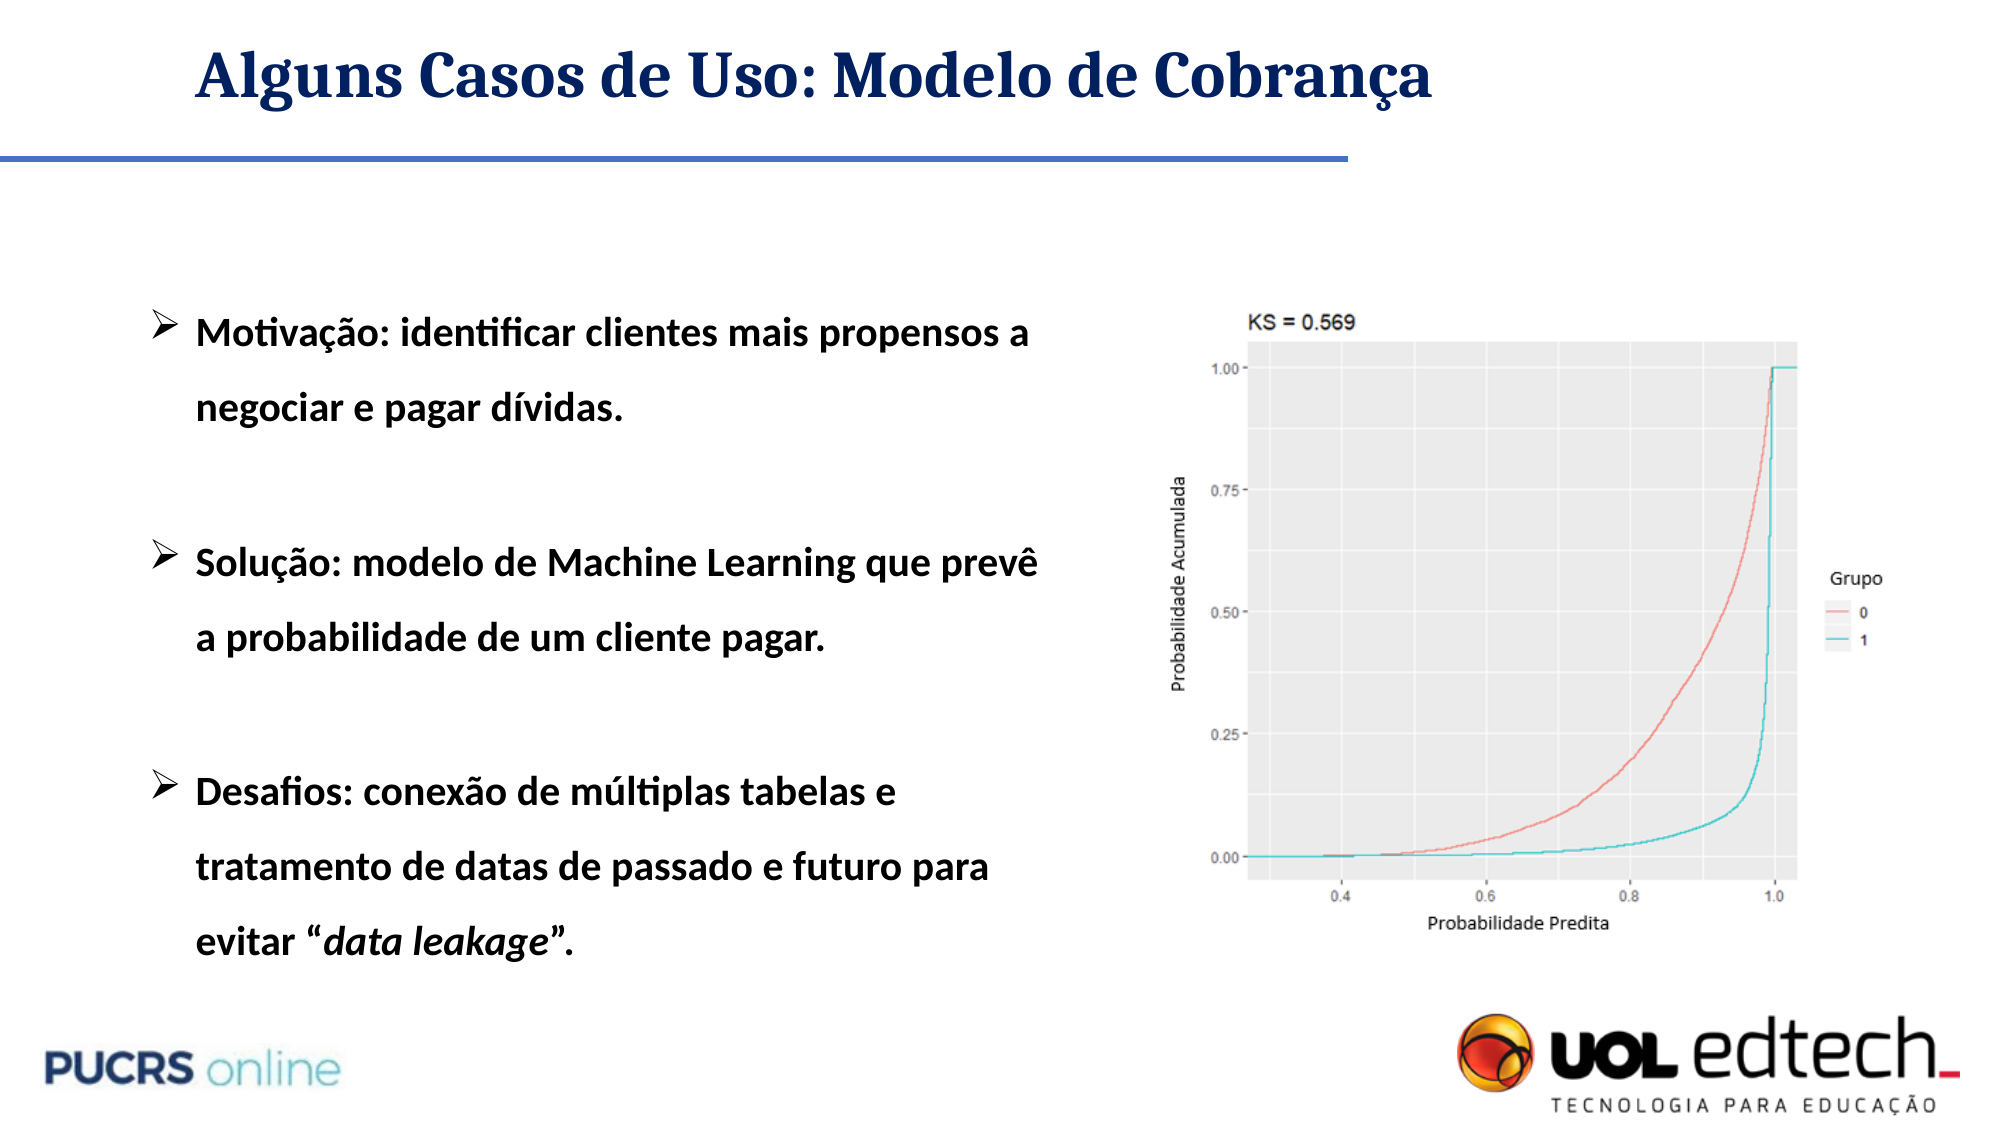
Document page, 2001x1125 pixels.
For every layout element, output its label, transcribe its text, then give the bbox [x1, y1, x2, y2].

text_box Alguns Casos de Uso: Modelo de Cobrança [181, 23, 1902, 118]
picture [40, 1043, 347, 1092]
text_box Motivação: identificar clientes mais propensos a negociar e pagar dívidas. Solução: modelo de Machine Learning que prevê a probabilidade de um cliente pagar. Desafios: conexão de múltiplas tabelas e tratamento de datas de passado e futuro para evitar “data leakage”. [58, 272, 1071, 972]
picture [1162, 301, 1895, 941]
picture [1457, 1010, 1960, 1125]
